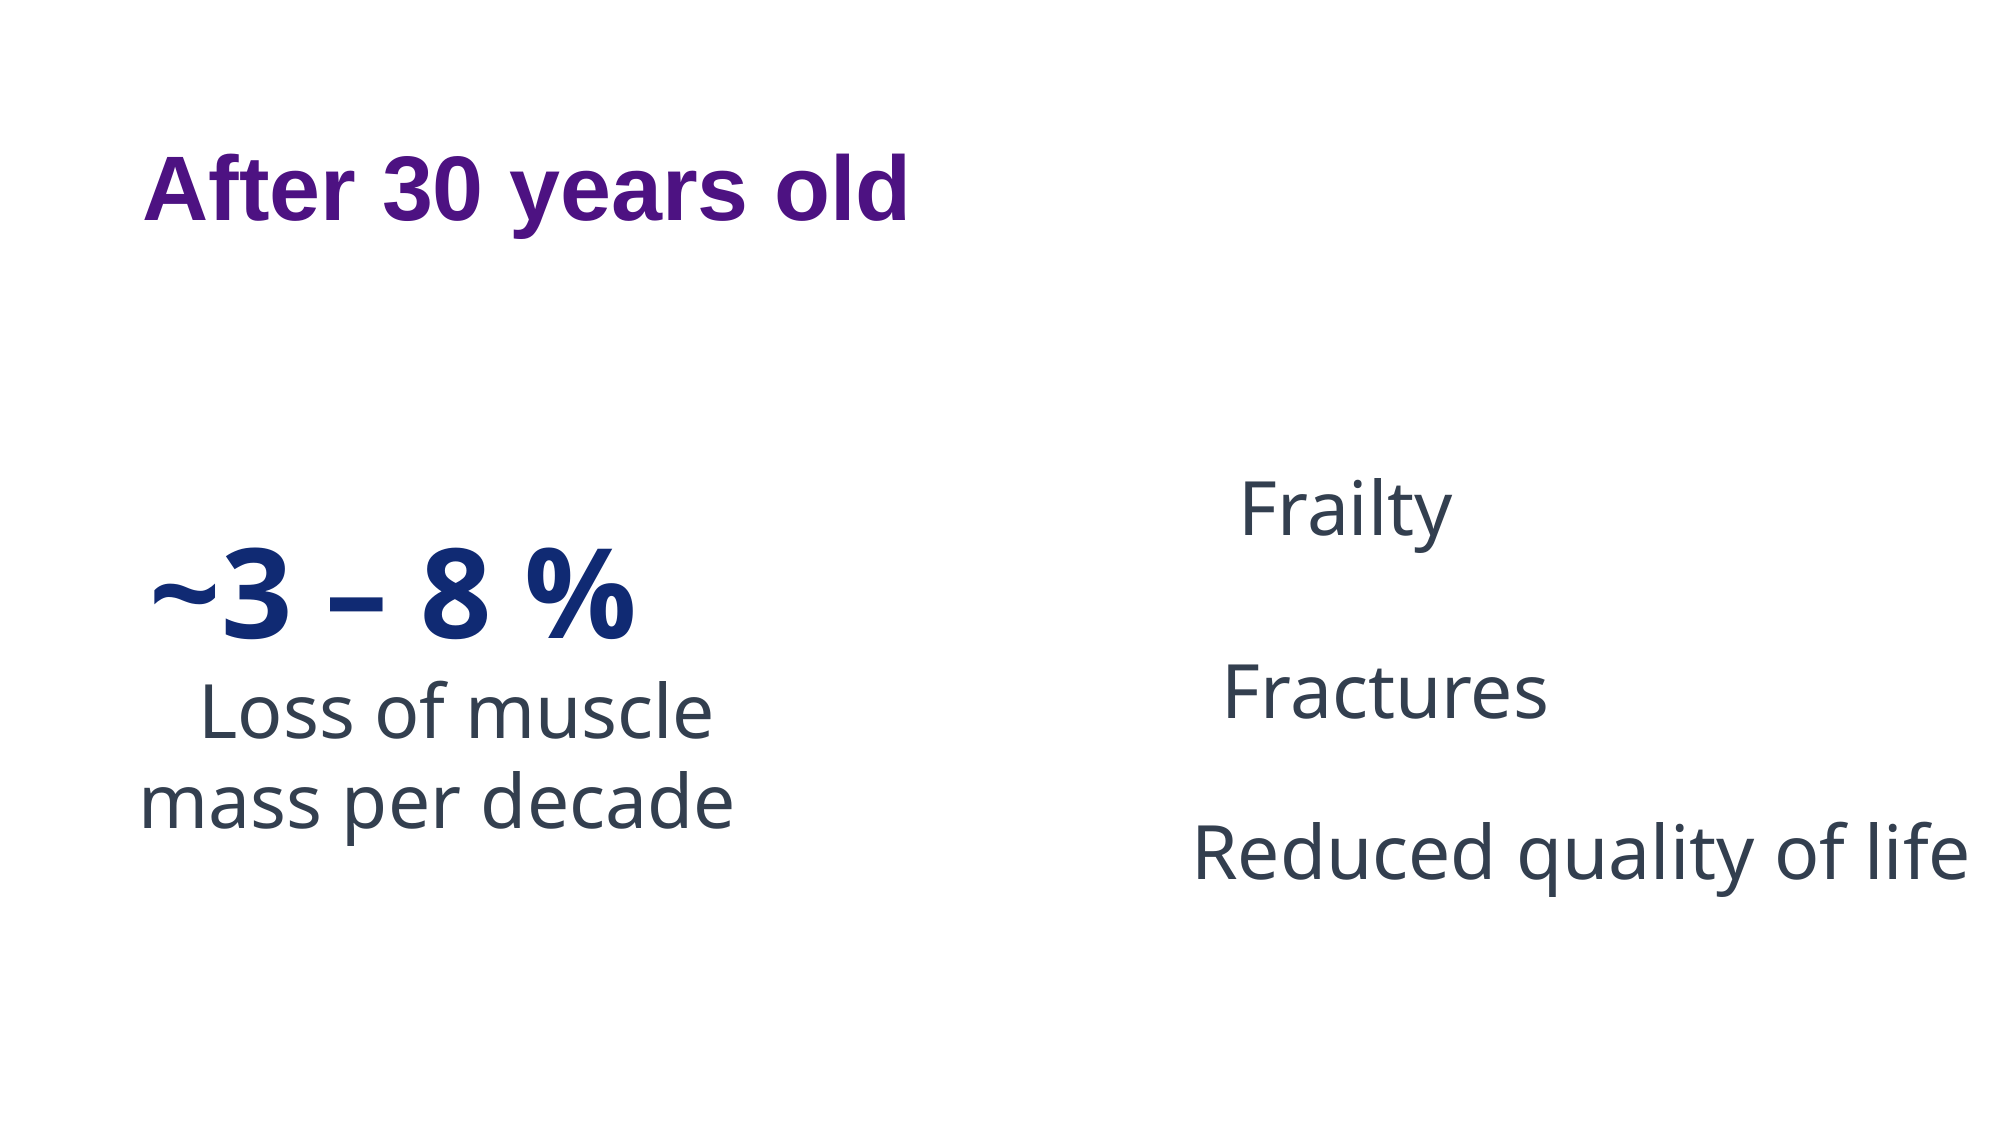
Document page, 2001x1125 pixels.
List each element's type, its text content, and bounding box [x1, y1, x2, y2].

text_box Frailty [1223, 453, 1468, 558]
title After 30 years old [127, 133, 1628, 258]
text_box Reduced quality of life [1176, 796, 1987, 902]
text_box ~3 – 8 % Loss of muscle mass per decade [102, 506, 812, 851]
text_box Fractures [1207, 636, 1565, 742]
